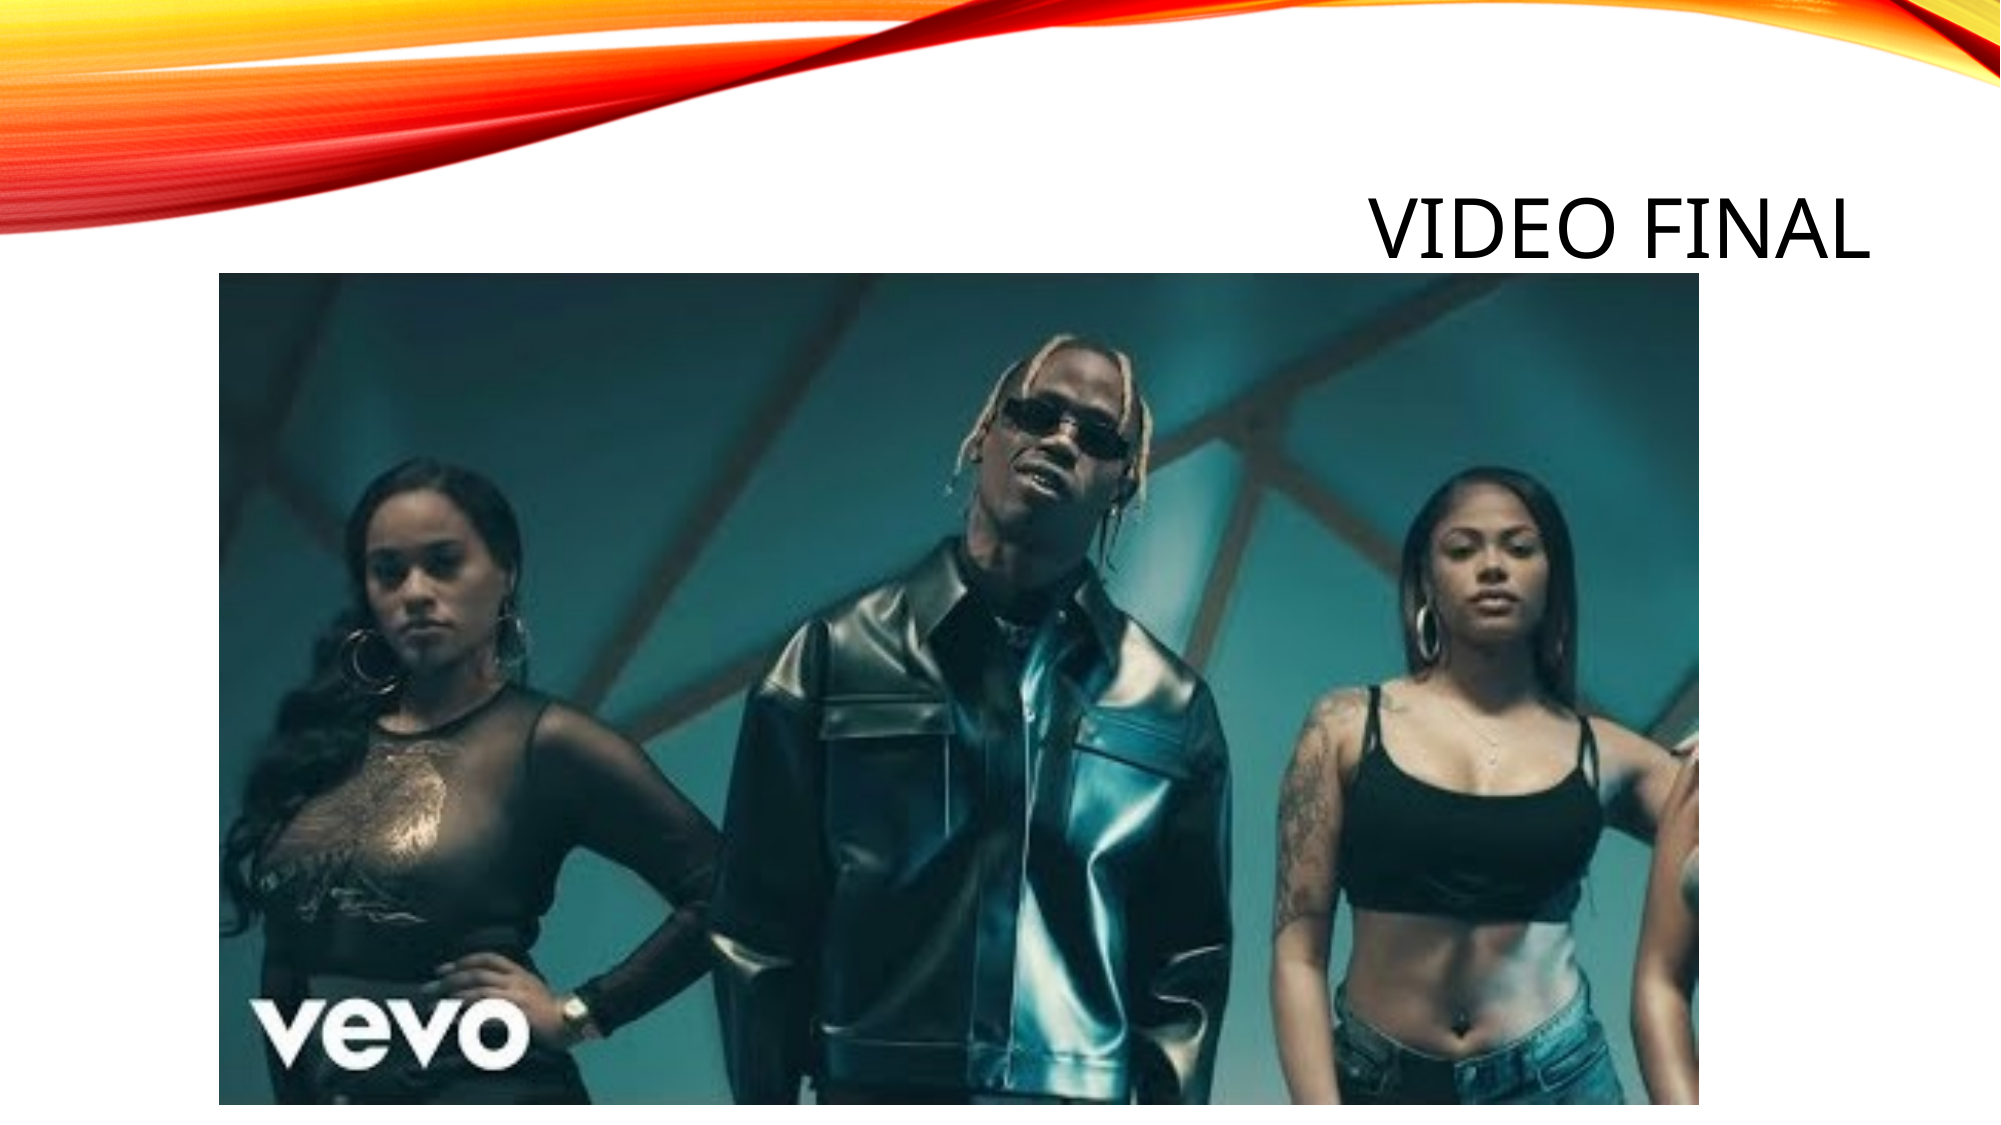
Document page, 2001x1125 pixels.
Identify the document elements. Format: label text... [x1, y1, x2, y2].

picture [0, 0, 2000, 237]
title Video Final [474, 125, 1888, 338]
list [218, 272, 1700, 1106]
